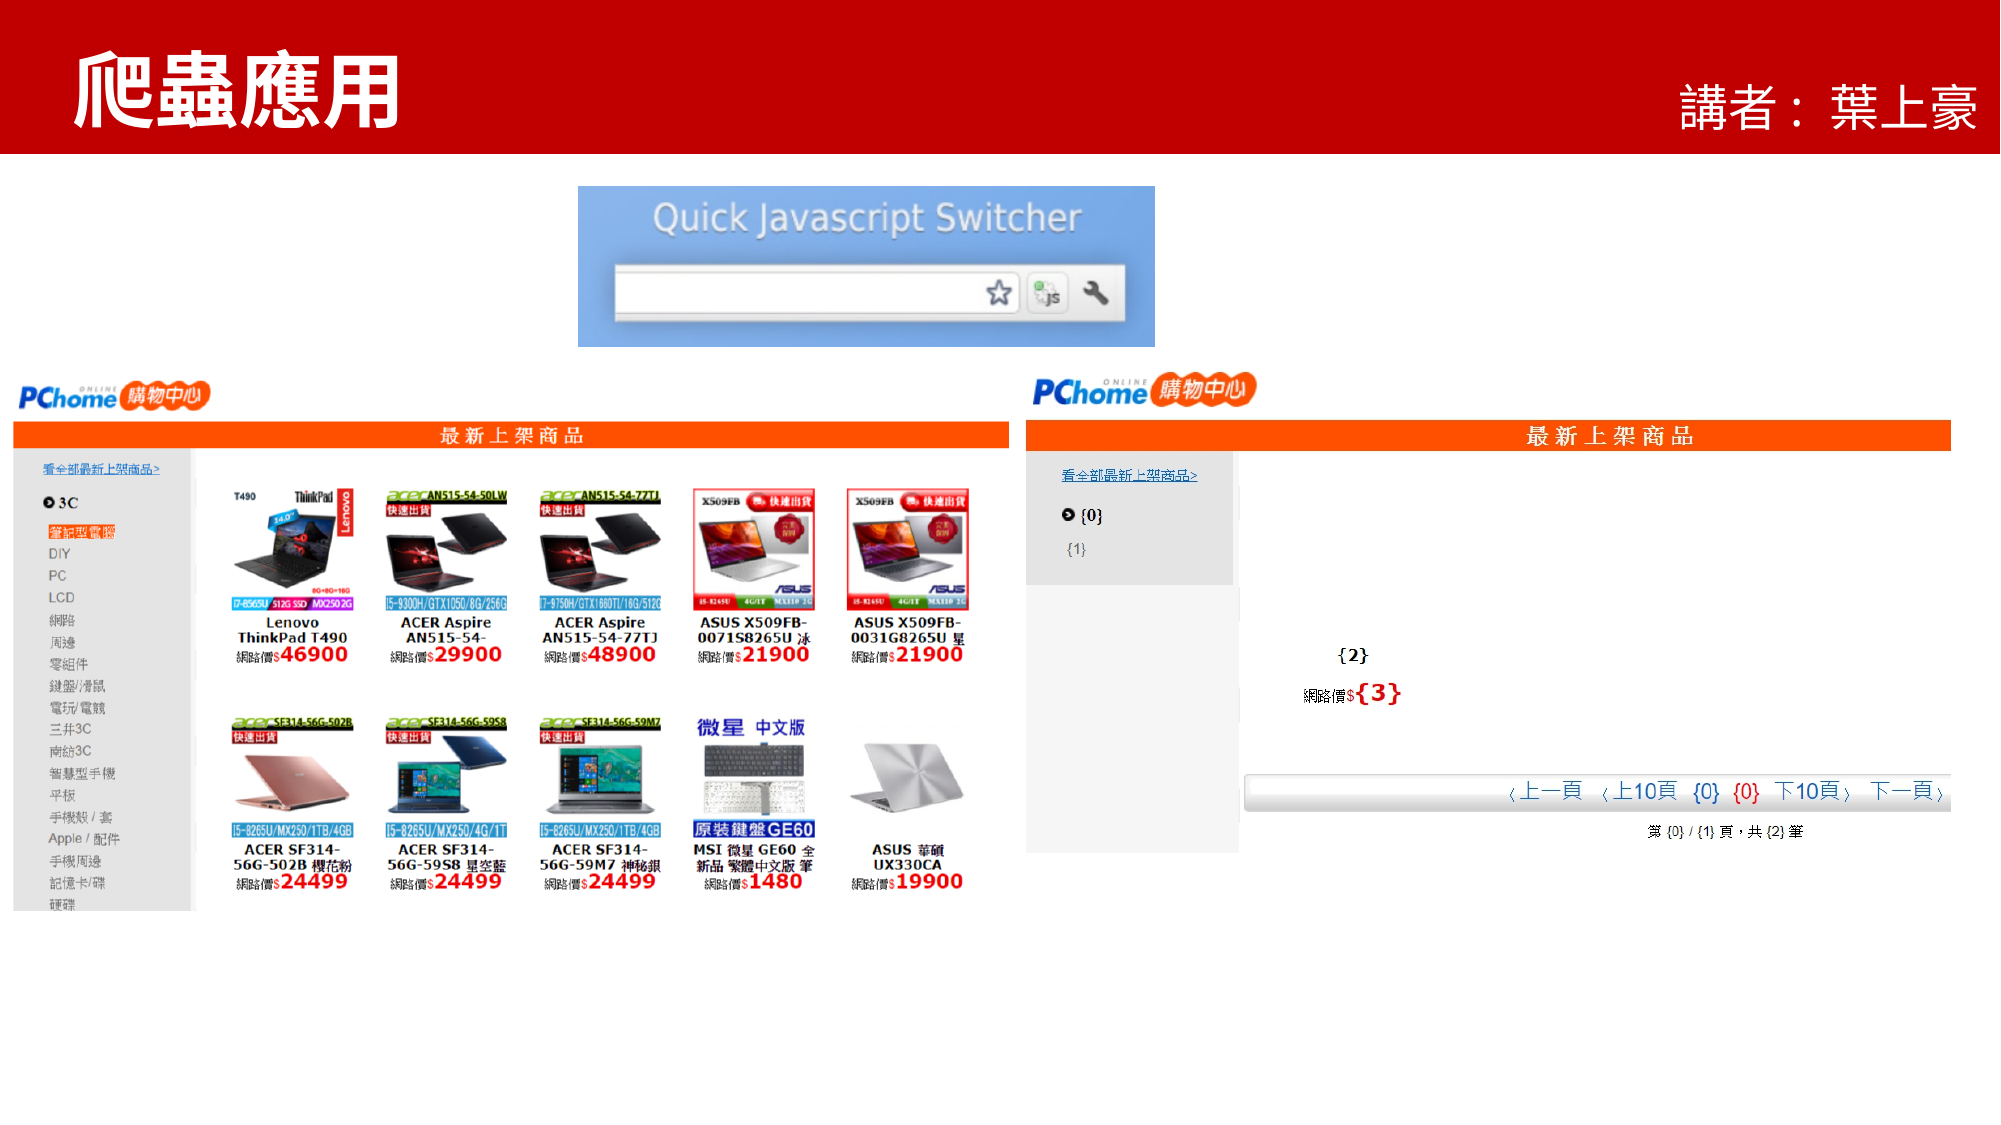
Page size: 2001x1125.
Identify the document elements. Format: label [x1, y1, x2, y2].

text_box [0, 0, 2000, 178]
picture [0, 367, 1951, 911]
picture [578, 186, 1155, 347]
